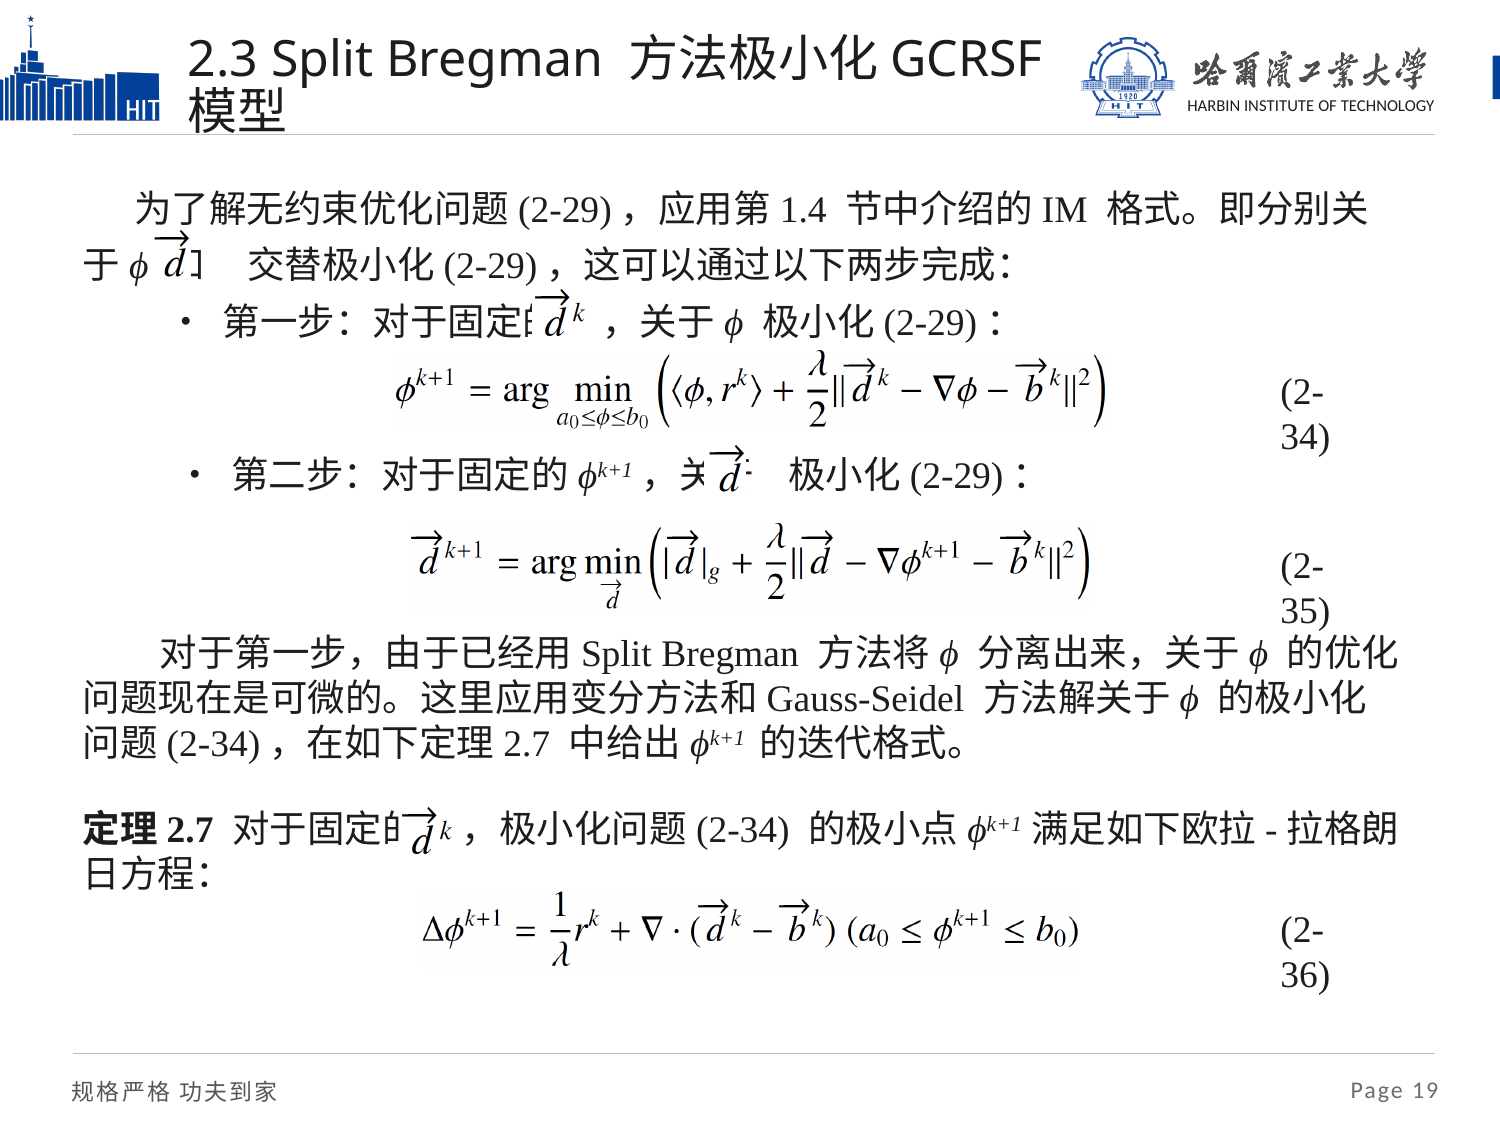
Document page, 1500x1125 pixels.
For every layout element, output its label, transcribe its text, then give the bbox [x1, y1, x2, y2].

picture [149, 229, 191, 281]
text_box • 第二步：对于固定的ϕk+1，关于 极小化(2-29)： [161, 443, 1157, 504]
picture [399, 804, 454, 857]
text_box 对于第一步，由于已经用Split Bregman 方法将ϕ 分离出来，关于ϕ 的优化问题现在是可微的。这里应用变分方法和Gauss-Seidel 方法解关于ϕ 的极小化问题(2-34)，在如下定理2.7 中给出ϕk+1 的迭代格式。 [67, 621, 1417, 772]
picture [532, 286, 587, 339]
picture [1105, 37, 1175, 118]
text_box (2-36) [1265, 897, 1387, 1003]
picture [392, 348, 1108, 432]
picture [0, 15, 179, 143]
picture [704, 444, 746, 496]
picture [420, 887, 1080, 970]
text_box 定理2.7 对于固定的 ，极小化问题(2-34) 的极小点ϕk+1满足如下欧拉-拉格朗日方程： [67, 797, 1417, 903]
title 2.3 Split Bregman 方法极小化GCRSF 模型 [172, 23, 1105, 151]
text_box (2-34) [1265, 359, 1387, 465]
picture [407, 518, 1092, 613]
text_box 为了解无约束优化问题(2-29)，应用第1.4 节中介绍的IM 格式。即分别关于ϕ 和 交替极小化(2-29)，这可以通过以下两步完成： • 第一步：对于固定的 ，关于ϕ 极小化(2-29)： [67, 166, 1417, 350]
text_box (2-35) [1265, 534, 1387, 639]
